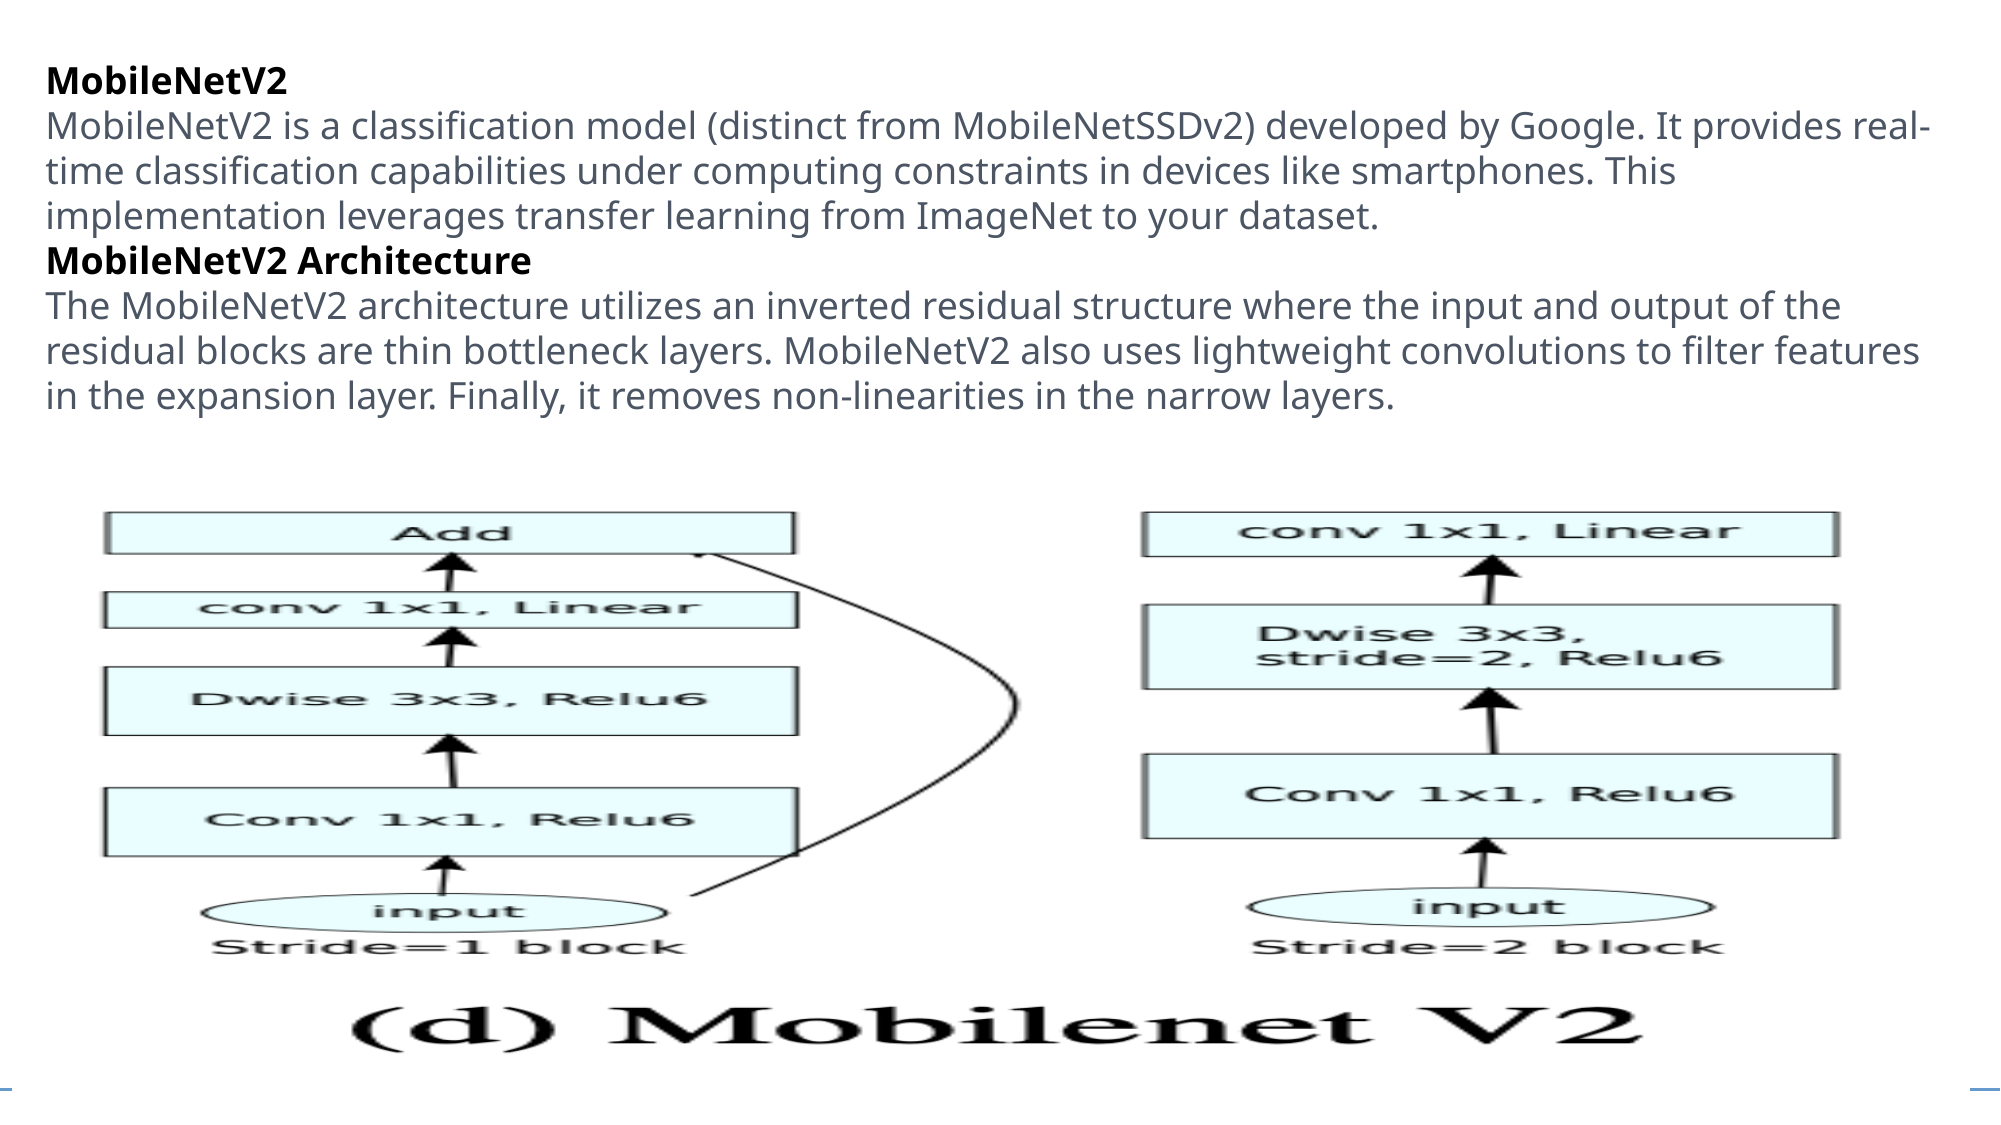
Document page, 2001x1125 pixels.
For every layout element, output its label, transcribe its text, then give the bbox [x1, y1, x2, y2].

text_box MobileNetV2 MobileNetV2 is a classification model (distinct from MobileNetSSDv2) developed by Google. It provides real-time classification capabilities under computing constraints in devices like smartphones. This implementation leverages transfer learning from ImageNet to your dataset. MobileNetV2 Architecture The MobileNetV2 architecture utilizes an inverted residual structure where the input and output of the residual blocks are thin bottleneck layers. MobileNetV2 also uses lightweight convolutions to filter features in the expansion layer. Finally, it removes non-linearities in the narrow layers. [30, 49, 1958, 425]
picture [12, 473, 1970, 1092]
